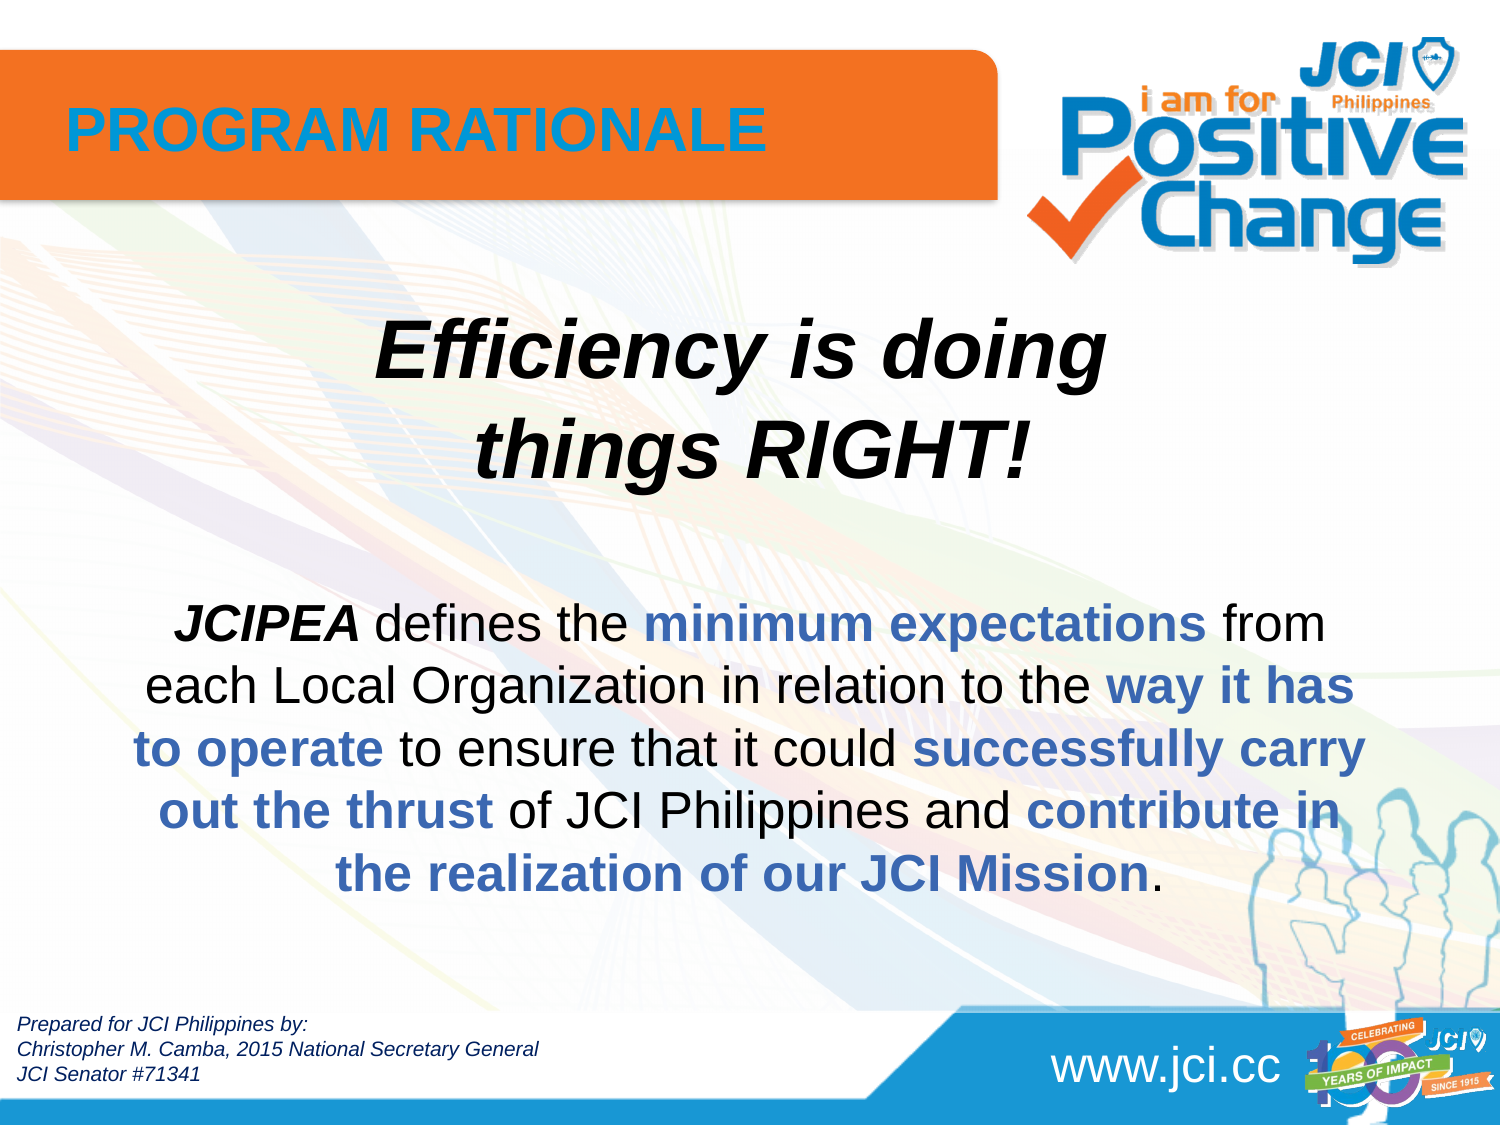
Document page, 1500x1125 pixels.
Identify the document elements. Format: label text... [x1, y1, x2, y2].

title PROGRAM RATIONALE [50, 32, 950, 221]
text_box Efficiency is doing things RIGHT! [9, 287, 1497, 603]
picture [0, 0, 1500, 1125]
text_box JCIPEA defines the minimum expectations from each Local Organization in relation to the way it has to operate to ensure that it could successfully carry out the thrust of JCI Philippines and contribute in the realization of our JCI Mission. [99, 581, 1400, 909]
